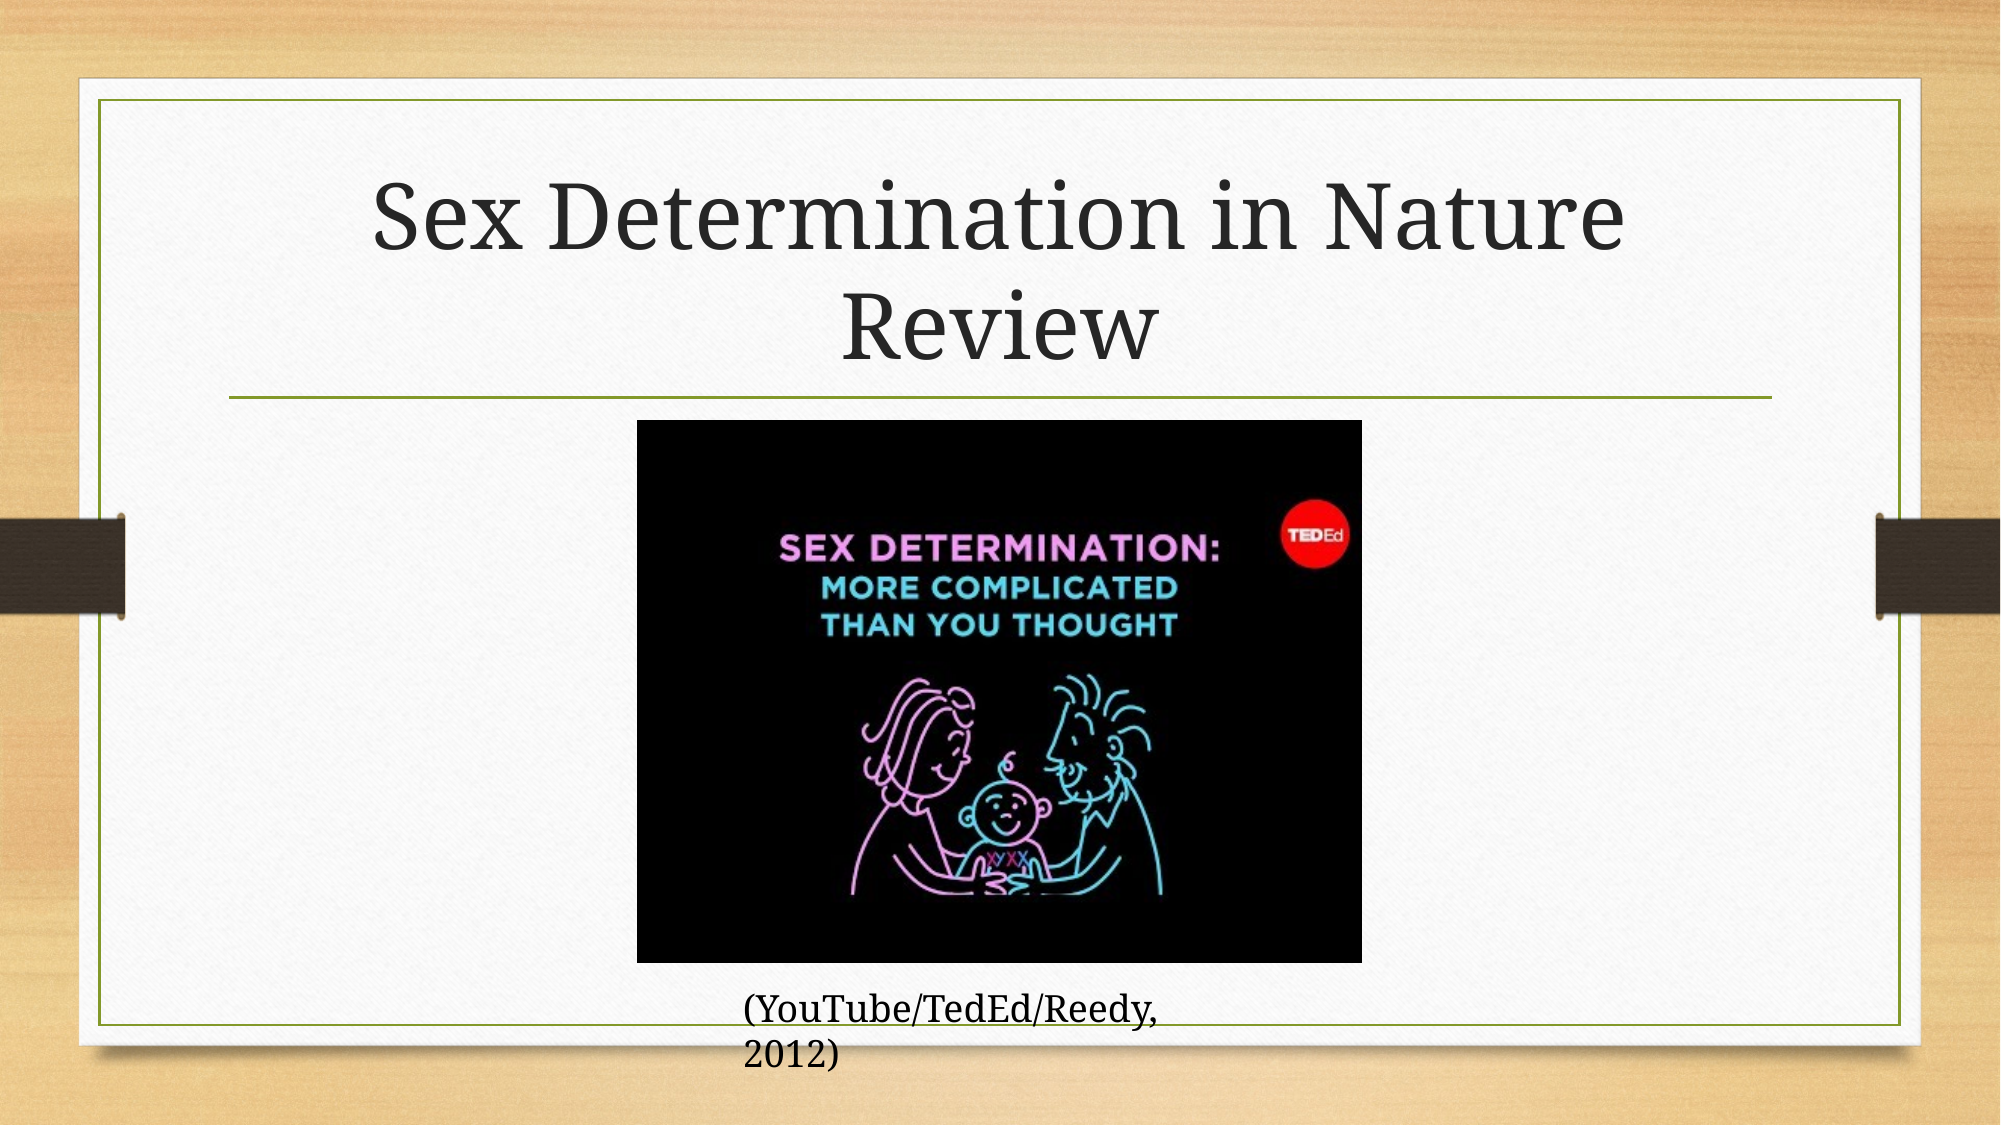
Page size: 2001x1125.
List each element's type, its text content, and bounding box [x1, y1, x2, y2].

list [636, 419, 1363, 964]
picture [0, 0, 2001, 1125]
text_box (YouTube/TedEd/Reedy, 2012) [727, 977, 1280, 1083]
title Sex Determination in Nature Review [212, 161, 1788, 375]
